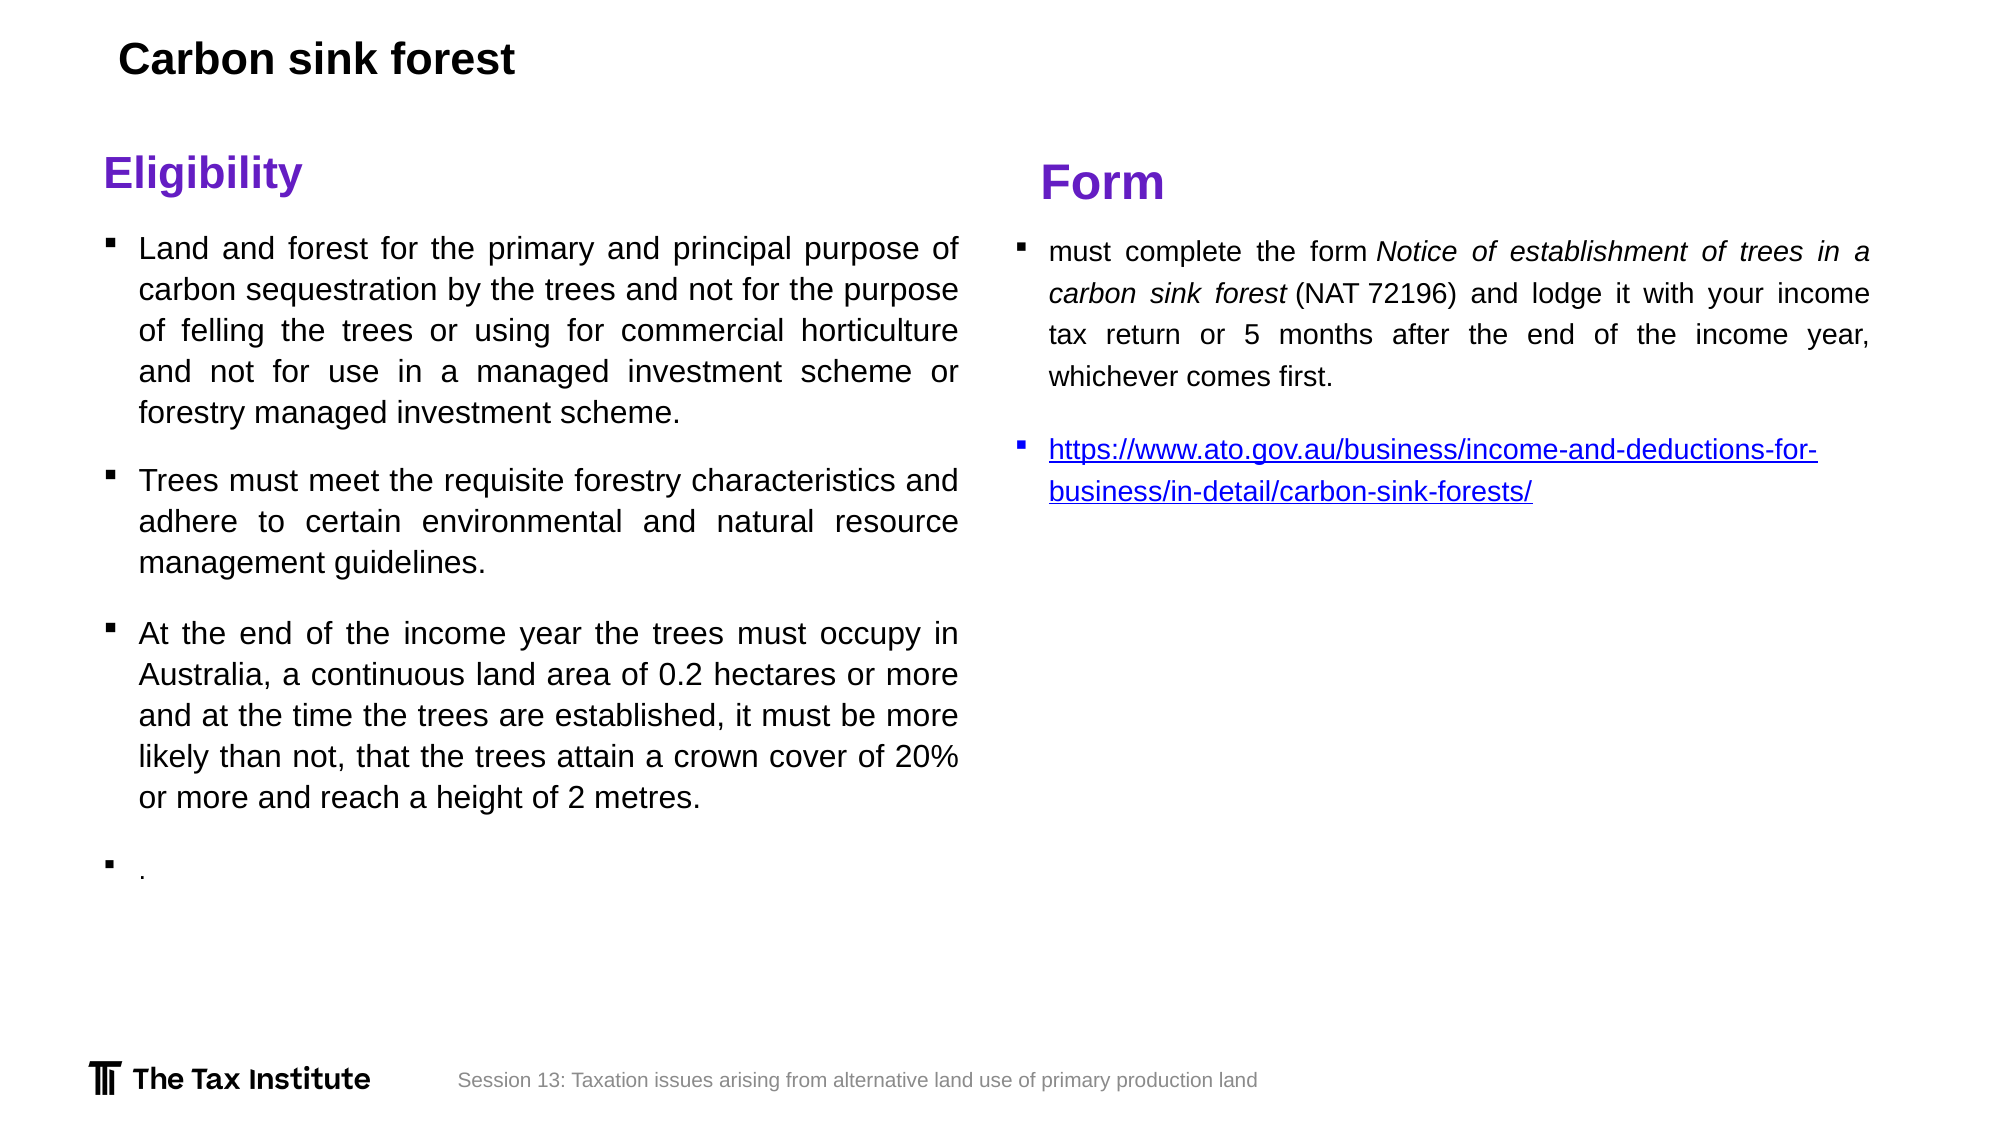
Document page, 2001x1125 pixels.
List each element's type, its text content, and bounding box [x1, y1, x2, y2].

list must complete the form Notice of establishment of trees in a carbon sink forest (NAT 72196) and lodge it with your income tax return or 5 months after the end of the income year, whichever comes first. https://www.ato.gov.au/business/income-and-deductions-for-business/in-detail/carbon-sink-forests/ [999, 218, 1886, 521]
list Land and forest for the primary and principal purpose of carbon sequestration by the trees and not for the purpose of felling the trees or using for commercial horticulture and not for use in a managed investment scheme or forestry managed investment scheme. Trees must meet the requisite forestry characteristics and adhere to certain environmental and natural resource management guidelines. At the end of the income year the trees must occupy in Australia, a continuous land area of 0.2 hectares or more and at the time the trees are established, it must be more likely than not, that the trees attain a crown cover of 20% or more and reach a height of 2 metres. . [88, 217, 975, 896]
list Eligibility [88, 141, 975, 206]
picture [88, 1061, 370, 1095]
footer Session 13: Taxation issues arising from alternative land use of primary production land [442, 1061, 1624, 1097]
list Form [1025, 141, 1912, 218]
title Carbon sink forest [103, 28, 1905, 92]
